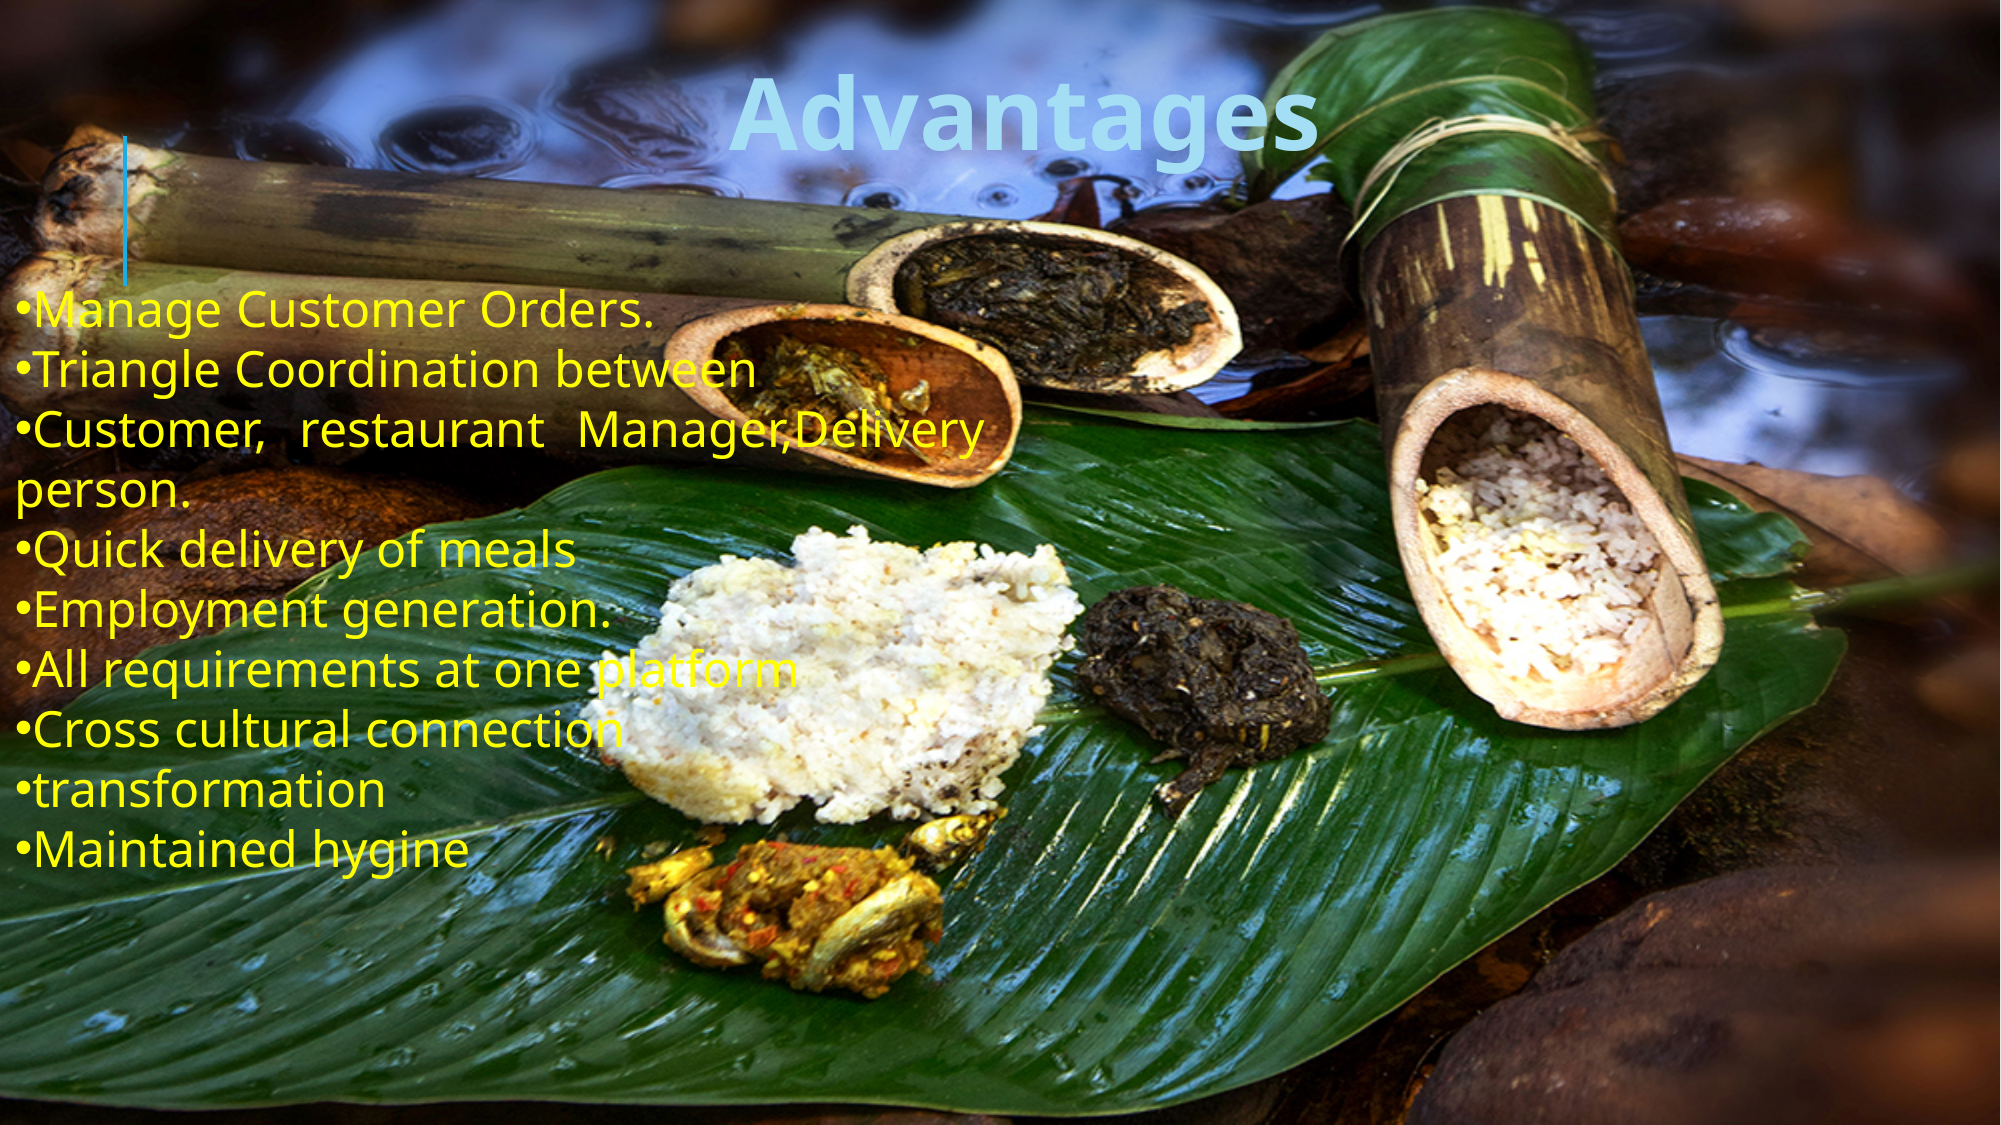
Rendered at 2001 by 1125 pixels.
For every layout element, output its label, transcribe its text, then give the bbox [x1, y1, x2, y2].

text_box Advantages [308, 43, 1483, 178]
picture [0, 0, 2001, 1125]
text_box Manage Customer Orders. Triangle Coordination between Customer, restaurant Manager,Delivery person. Quick delivery of meals Employment generation. All requirements at one platform Cross cultural connection transformation Maintained hygine [0, 270, 1000, 886]
